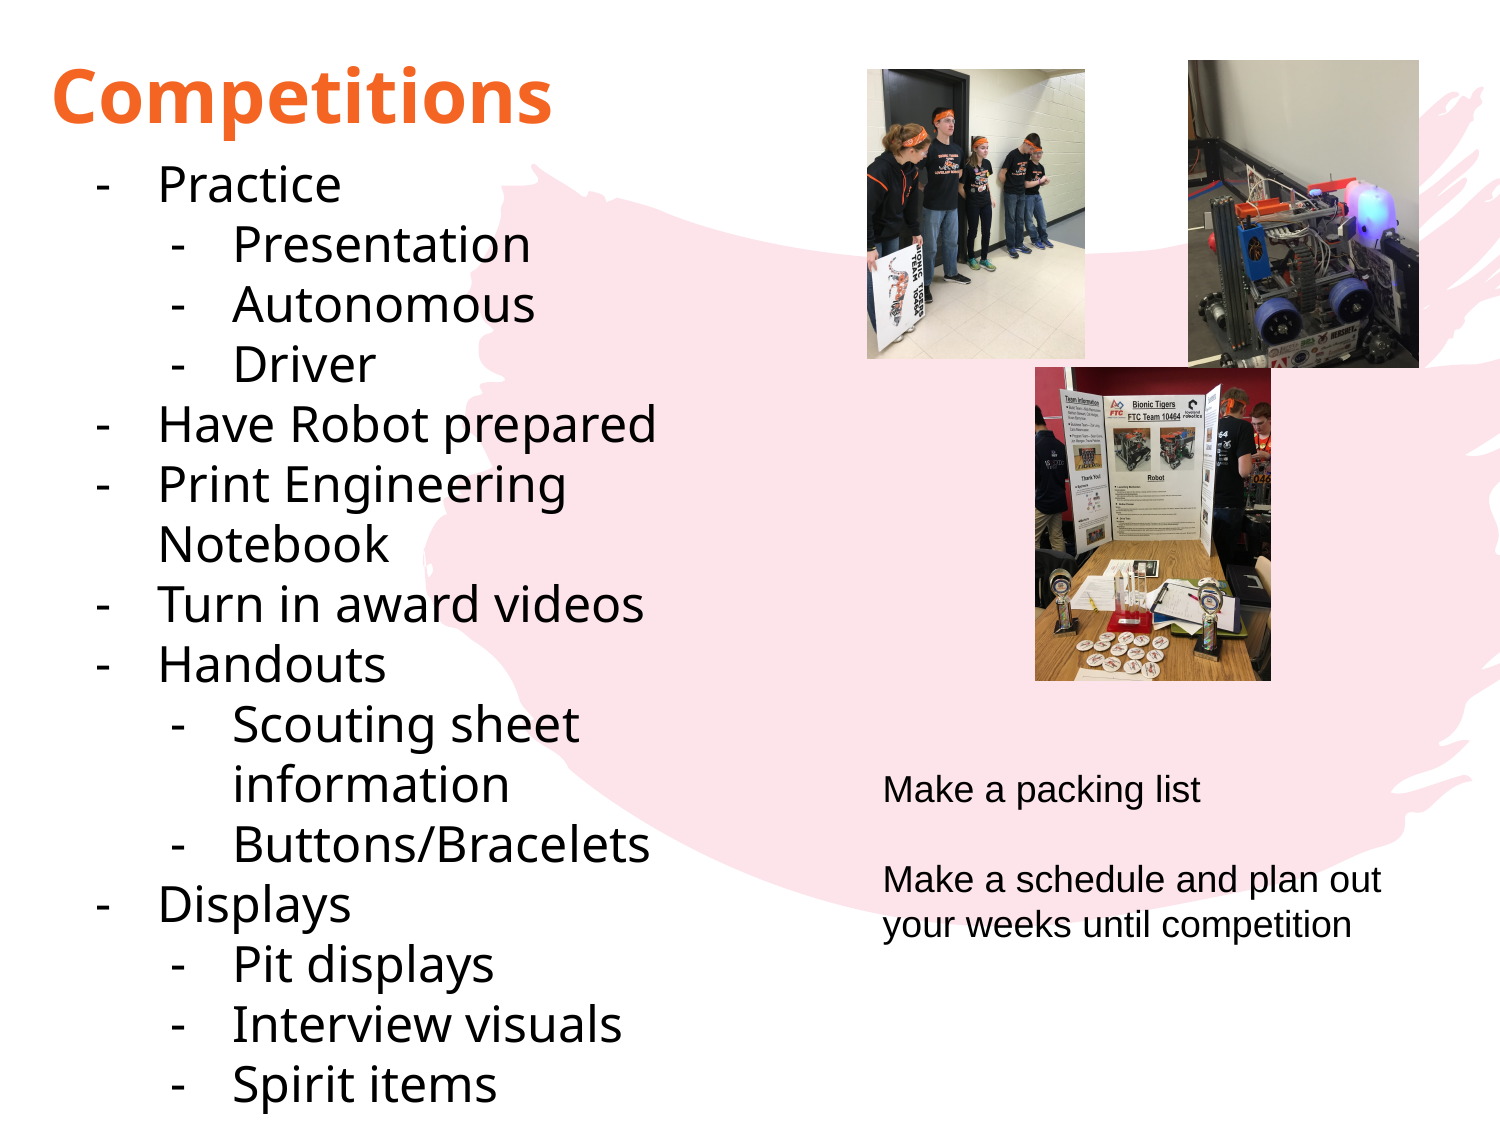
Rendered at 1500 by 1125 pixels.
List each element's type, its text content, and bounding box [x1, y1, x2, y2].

picture [1035, 60, 1419, 681]
picture [867, 69, 1085, 359]
text_box Competitions [35, 33, 1480, 138]
text_box Practice Presentation Autonomous Driver Have Robot prepared Print Engineering Notebook Turn in award videos Handouts Scouting sheet information Buttons/Bracelets Displays Pit displays Interview visuals Spirit items [67, 137, 812, 688]
text_box Make a packing list Make a schedule and plan out your weeks until competition [867, 750, 1397, 1039]
